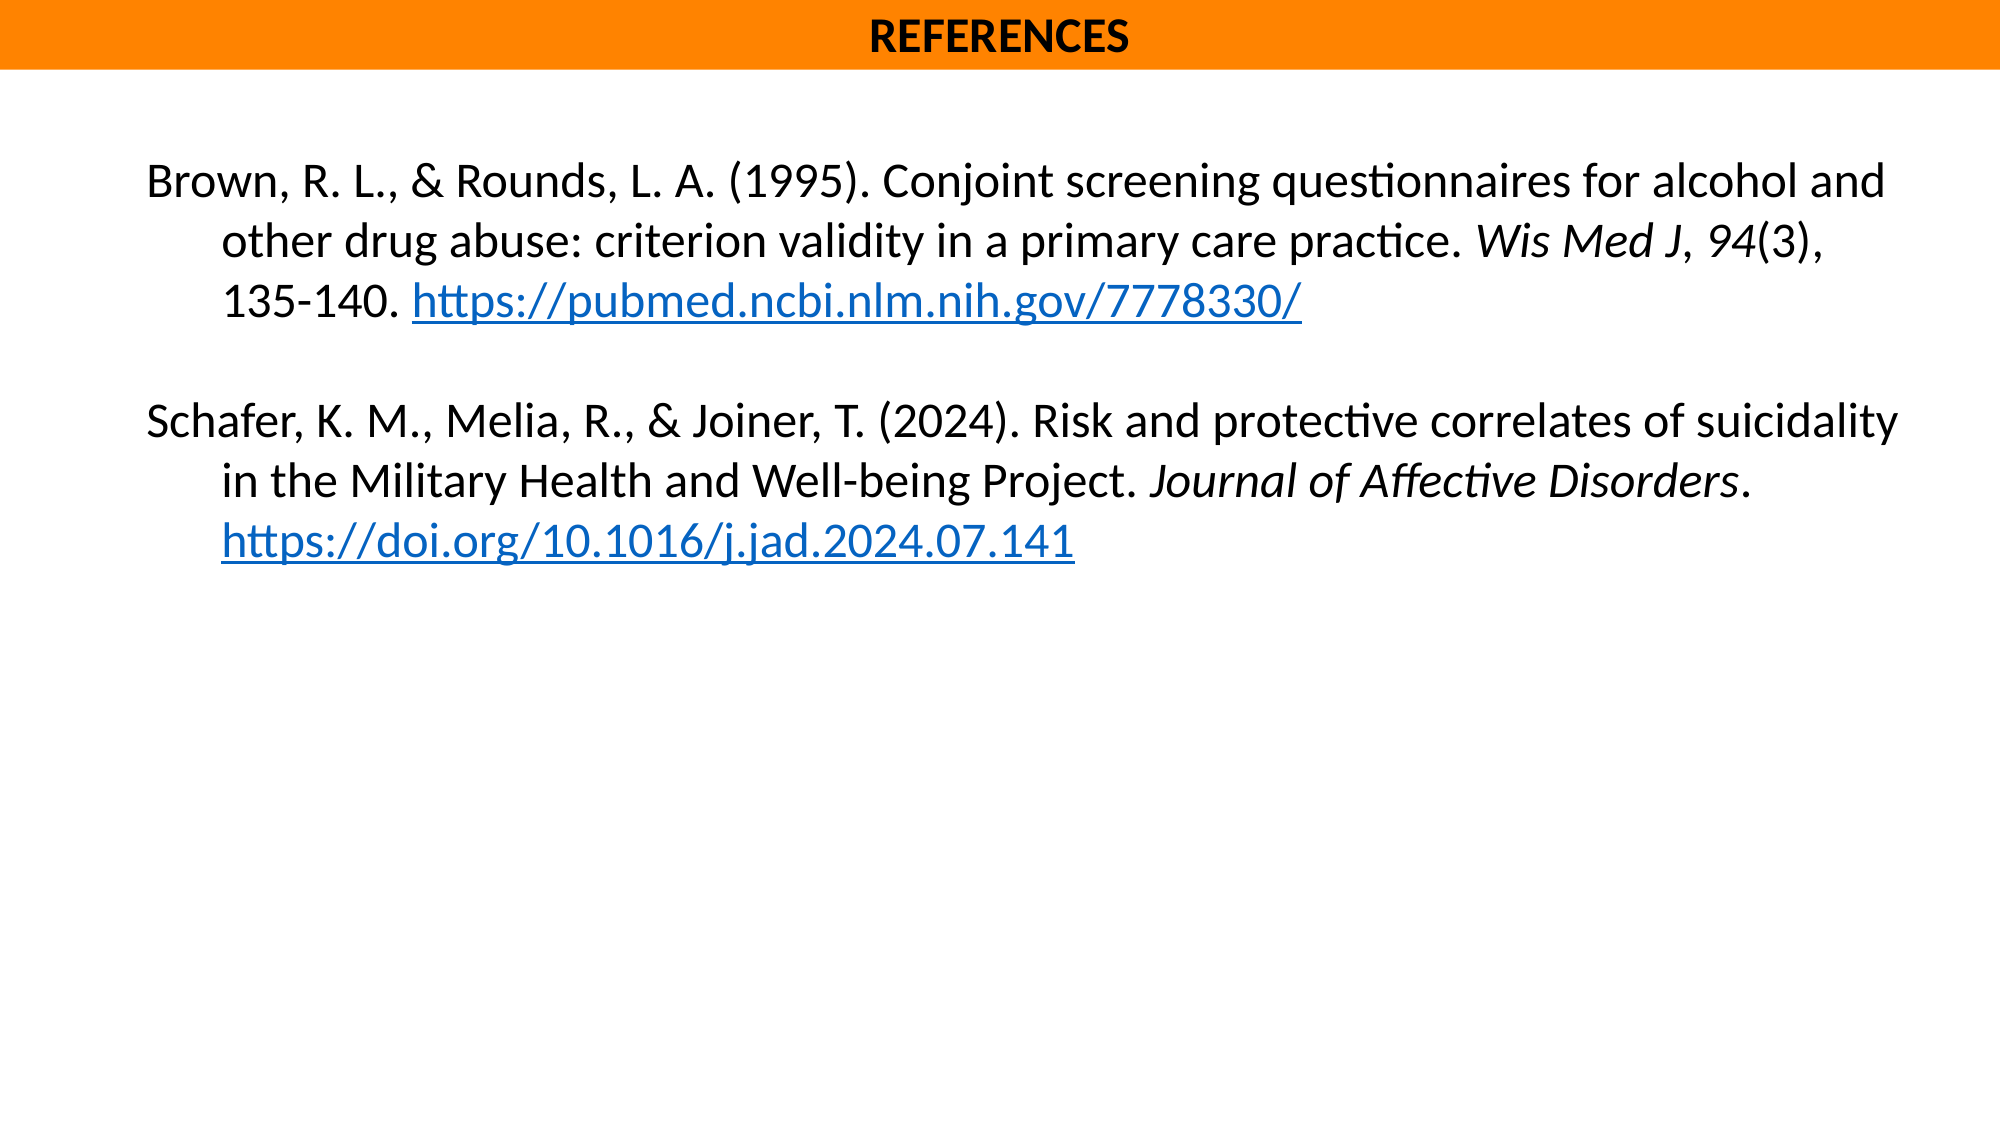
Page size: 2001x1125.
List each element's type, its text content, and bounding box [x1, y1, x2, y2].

text_box Brown, R. L., & Rounds, L. A. (1995). Conjoint screening questionnaires for alcohol and other drug abuse: criterion validity in a primary care practice. Wis Med J, 94(3), 135-140. https://pubmed.ncbi.nlm.nih.gov/7778330/ Schafer, K. M., Melia, R., & Joiner, T. (2024). Risk and protective correlates of suicidality in the Military Health and Well-being Project. Journal of Affective Disorders. https://doi.org/10.1016/j.jad.2024.07.141 [131, 140, 1927, 620]
text_box REFERENCES [0, 0, 2000, 70]
